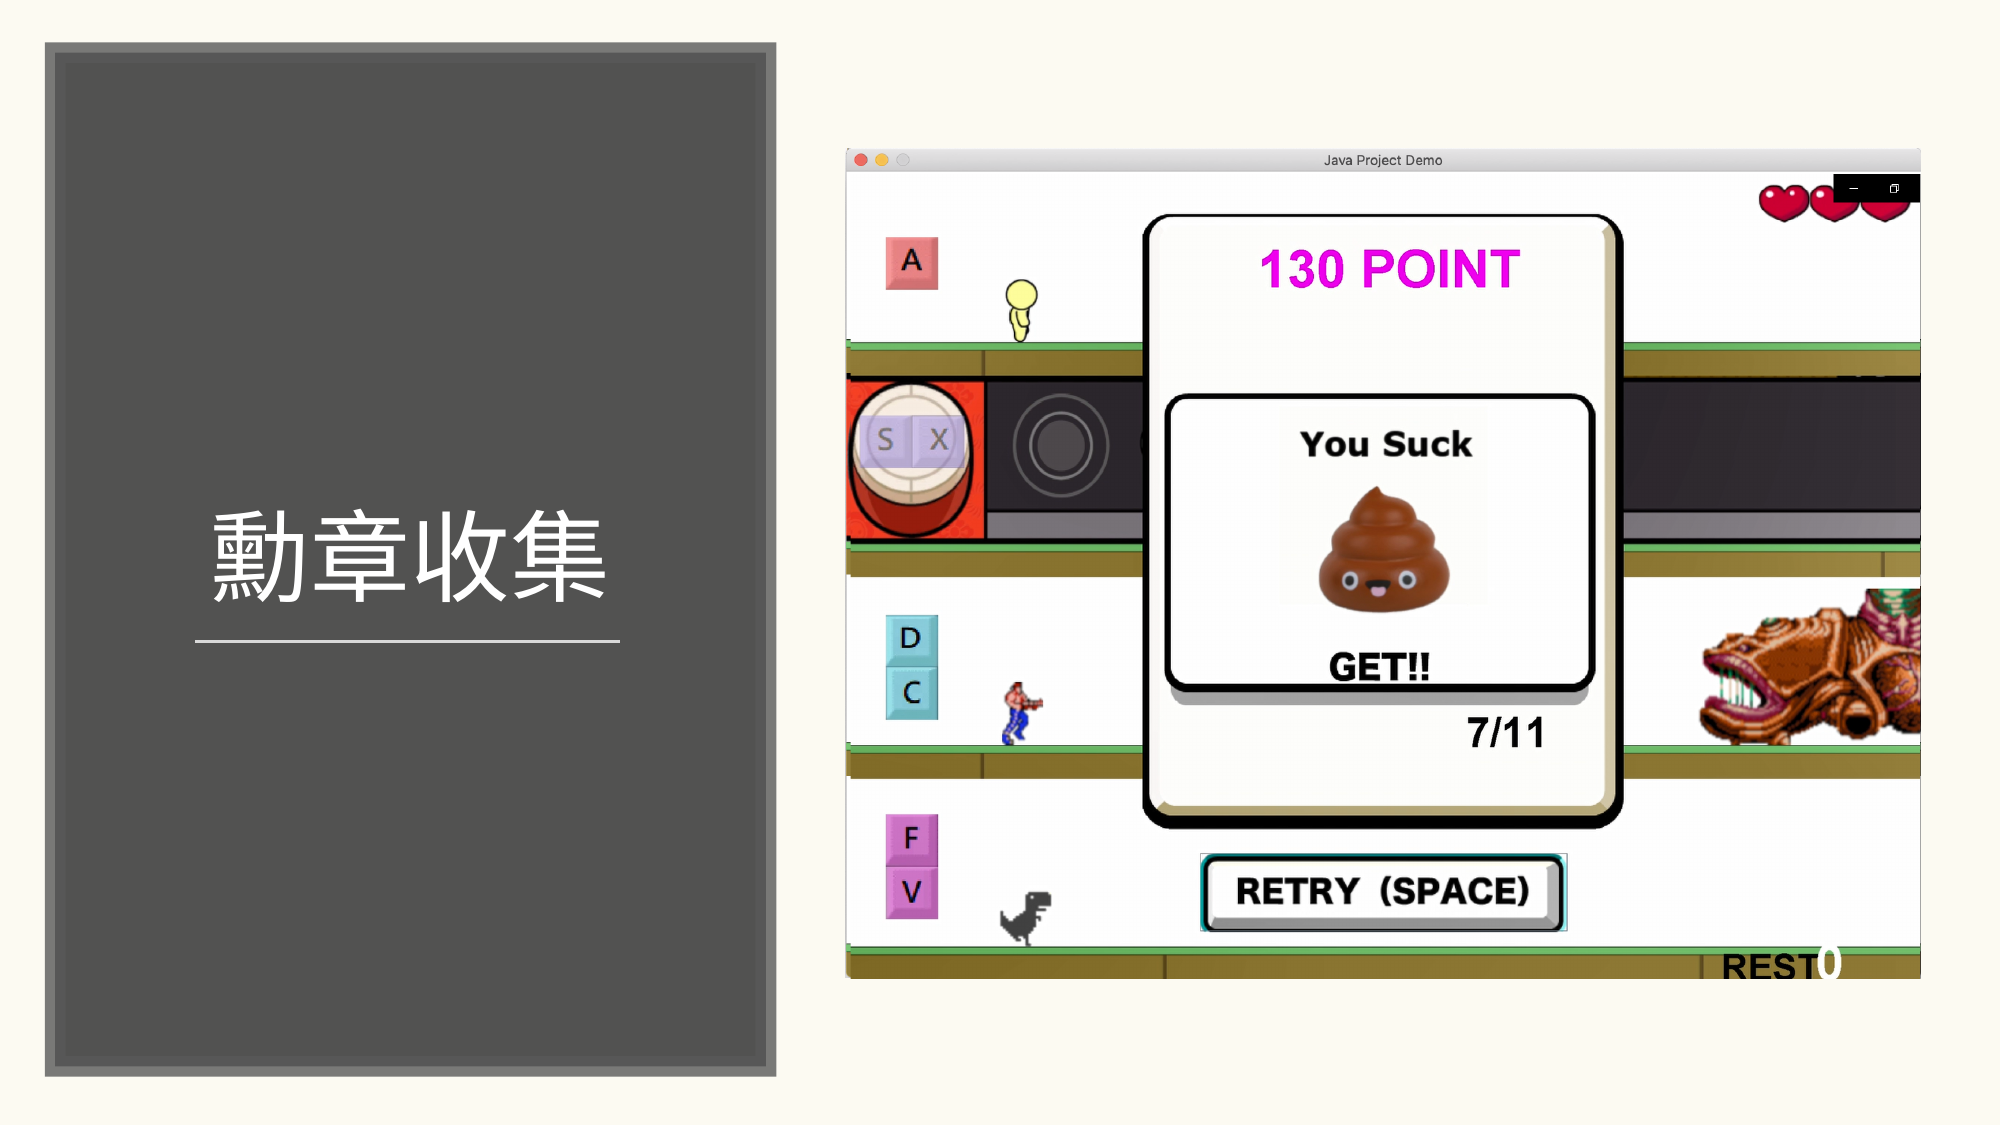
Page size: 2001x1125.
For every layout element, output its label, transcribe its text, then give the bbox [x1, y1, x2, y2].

title 勳章收集 [110, 149, 711, 624]
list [845, 148, 1921, 978]
text_box [54, 52, 767, 1067]
picture [850, 164, 1921, 989]
